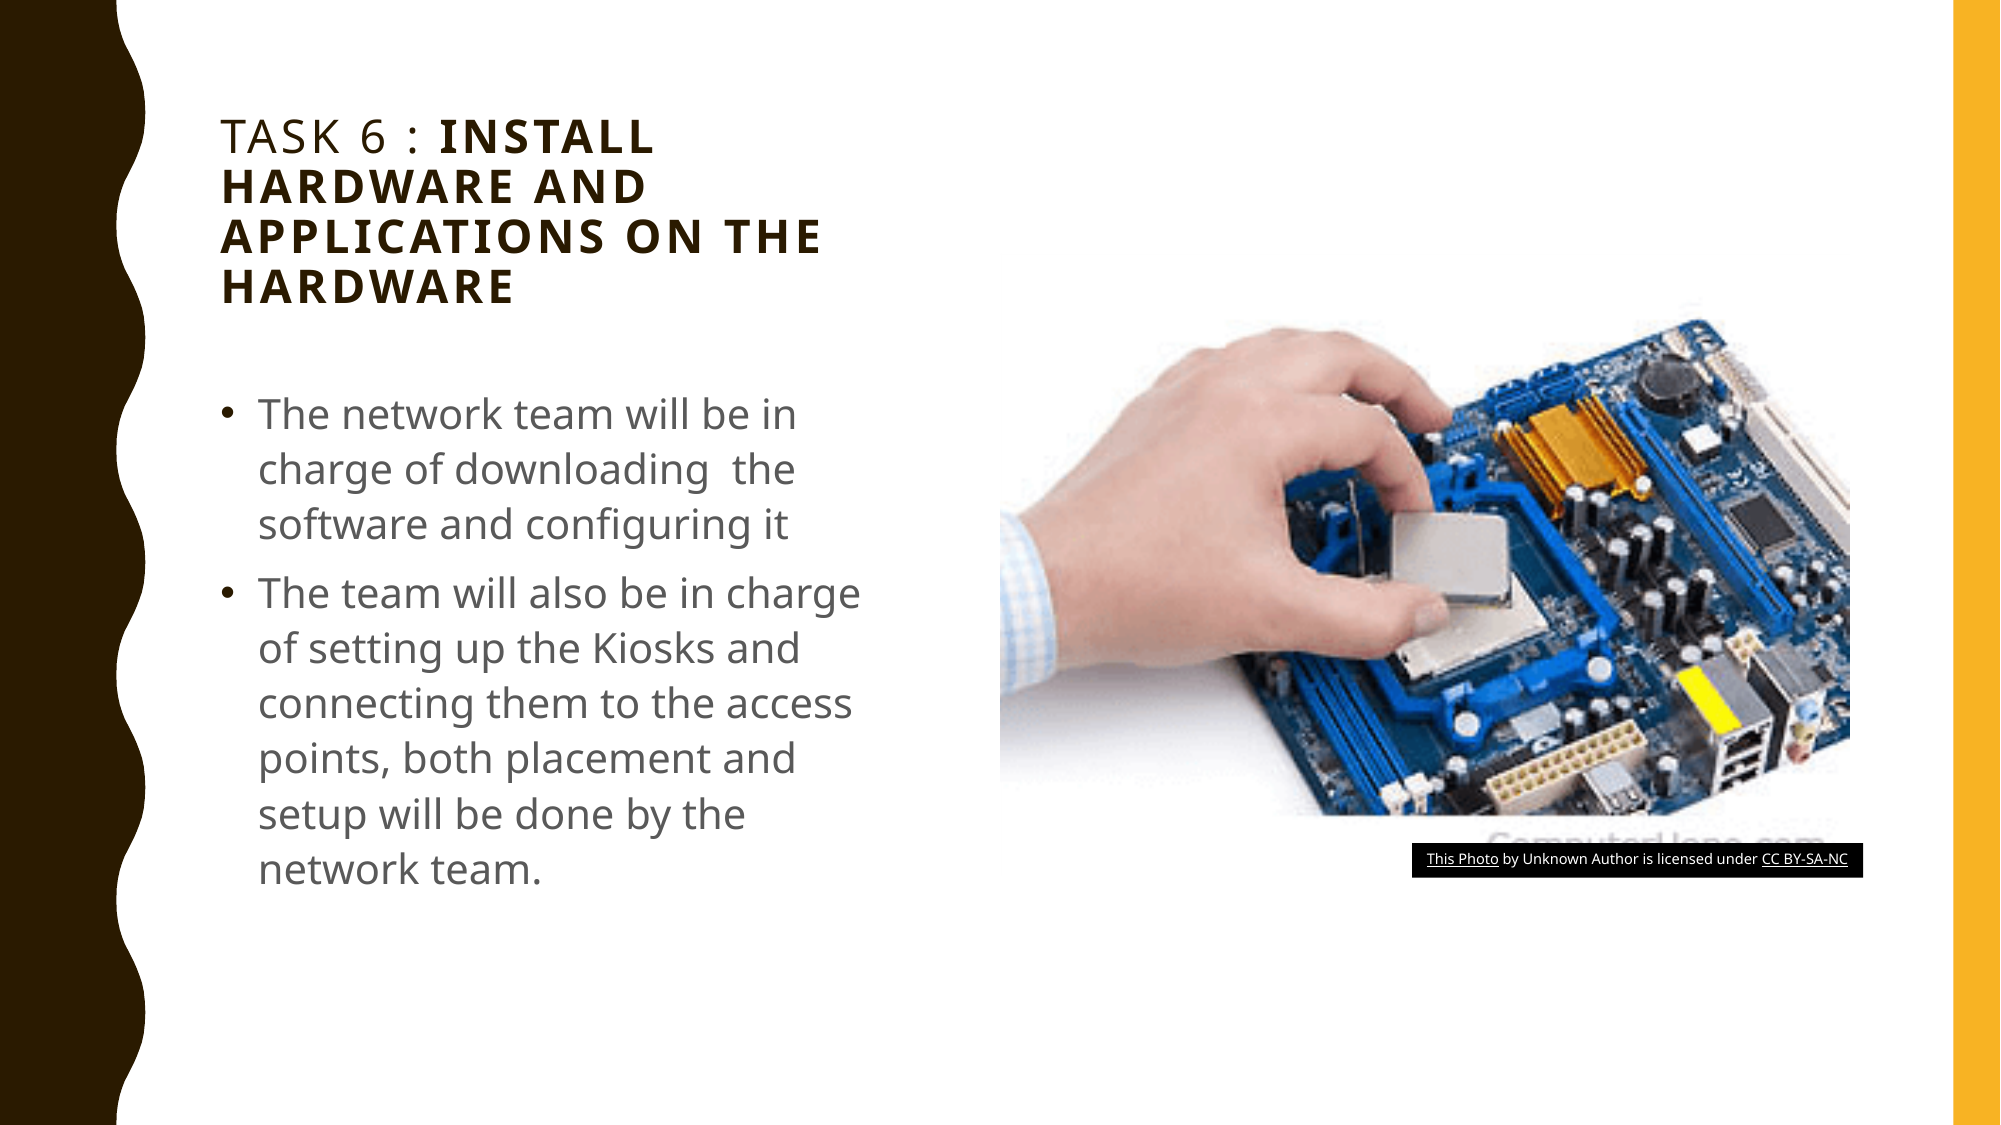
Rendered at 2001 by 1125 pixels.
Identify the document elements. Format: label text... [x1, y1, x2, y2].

title Task 6 : Install Hardware and Applications on the Hardware [205, 105, 921, 323]
text_box This Photo by Unknown Author is licensed under CC BY-SA-NC [1412, 843, 1864, 878]
list The network team will be in charge of downloading the software and configuring it The team will also be in charge of setting up the Kiosks and connecting them to the access points, both placement and setup will be done by the network team. [205, 375, 922, 965]
picture [1000, 253, 1850, 876]
